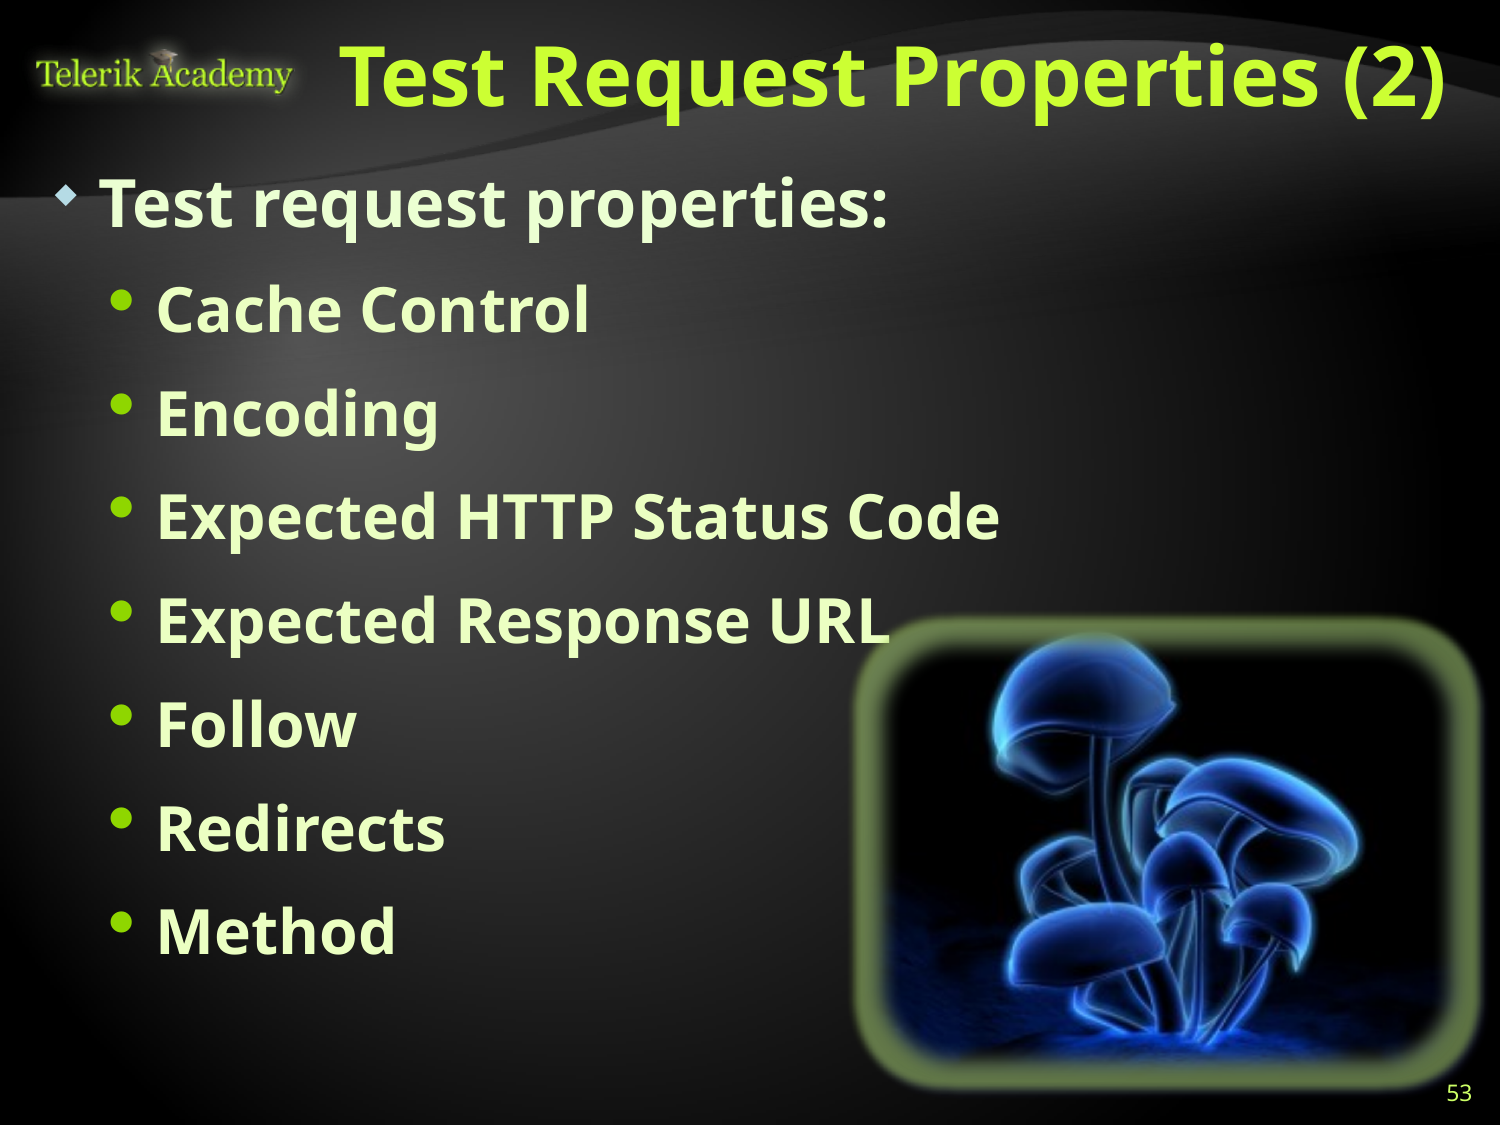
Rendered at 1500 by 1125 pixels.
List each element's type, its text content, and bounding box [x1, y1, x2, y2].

list Test request properties: Cache Control Encoding Expected HTTP Status Code Expected Response URL Follow Redirects Method [37, 149, 1463, 1100]
title Test Request Properties (2) [300, 12, 1463, 149]
slide_number 53 [1412, 1074, 1488, 1113]
picture [0, 0, 1500, 1125]
